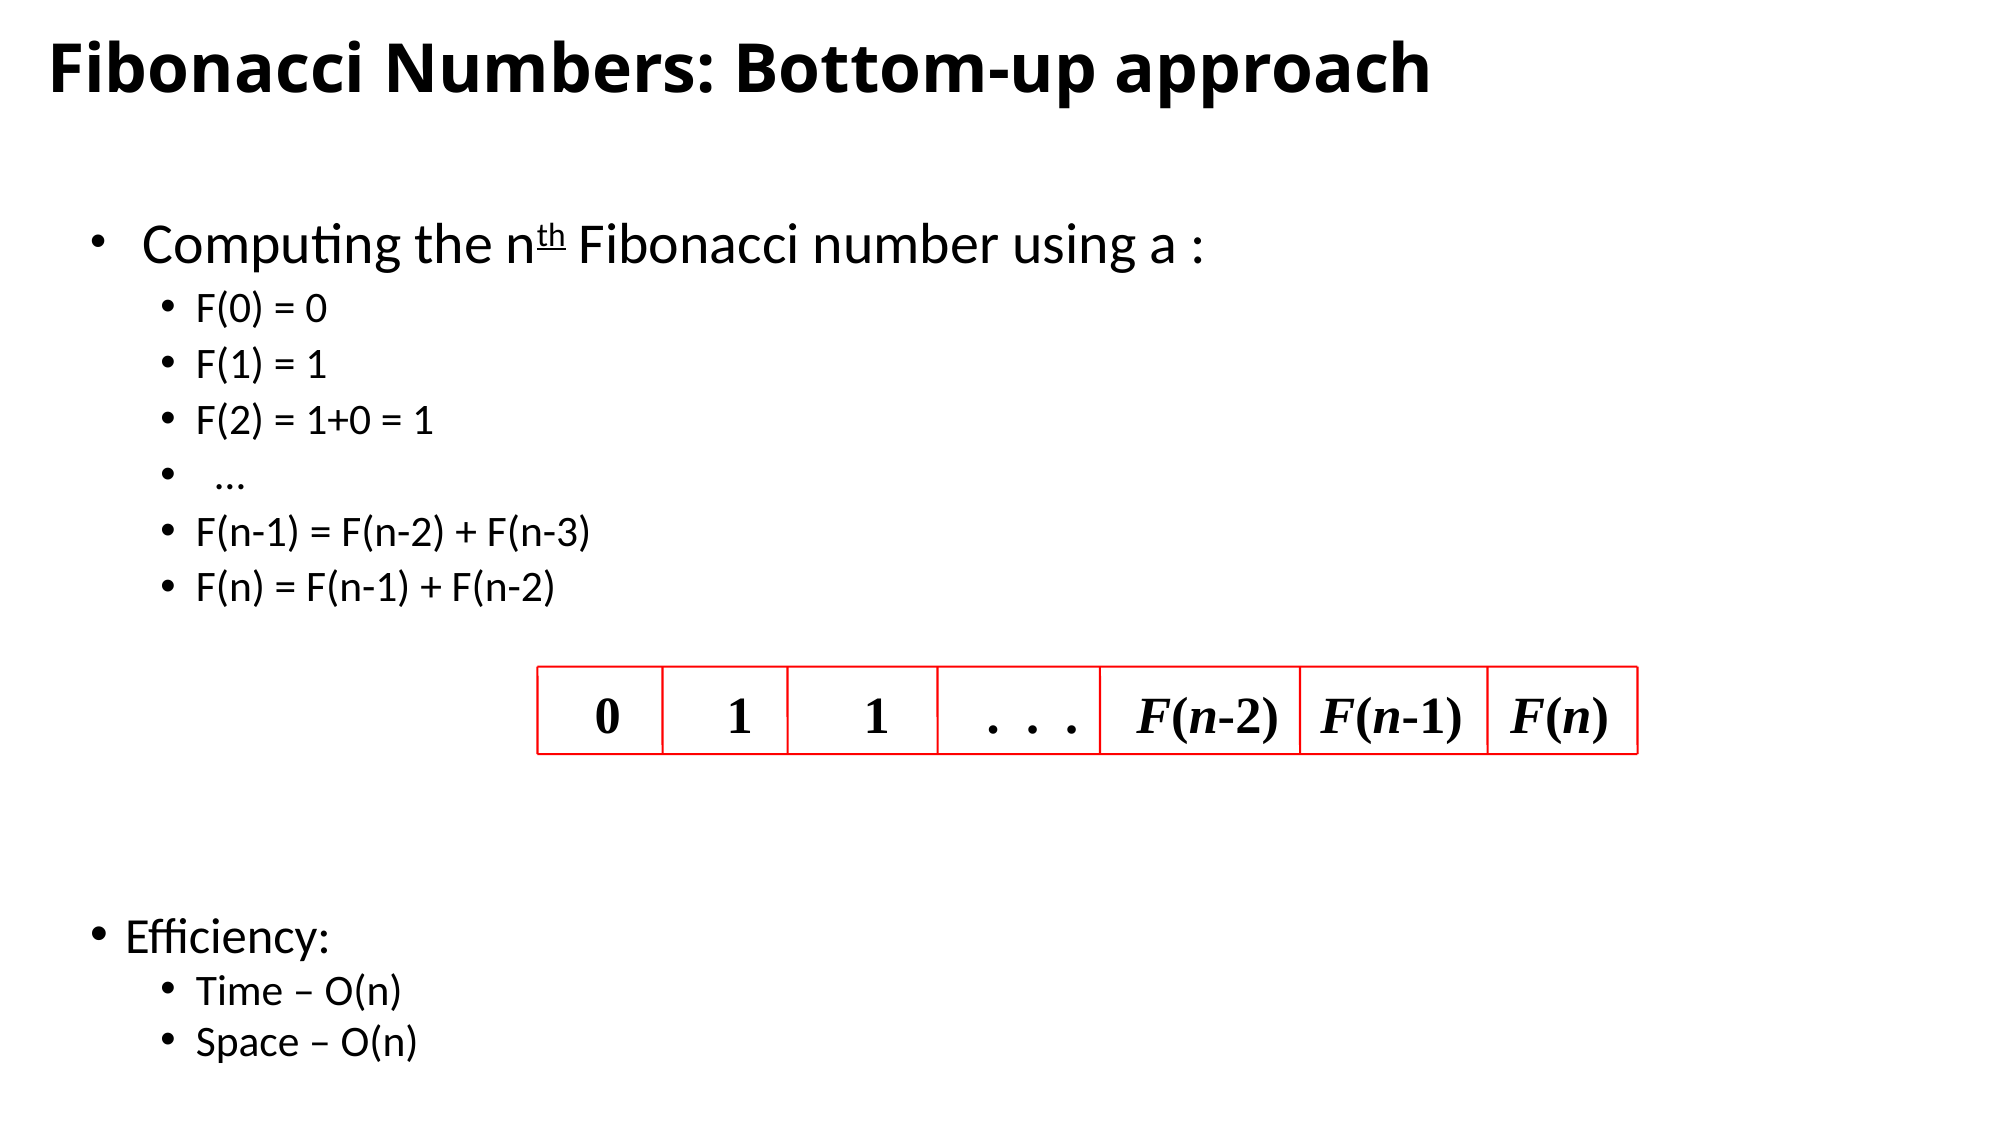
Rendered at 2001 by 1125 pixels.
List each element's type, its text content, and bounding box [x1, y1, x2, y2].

list Computing the nth Fibonacci number using a : F(0) = 0 F(1) = 1 F(2) = 1+0 = 1 … F(n-1) = F(n-2) + F(n-3) F(n) = F(n-1) + F(n-2) Efficiency: Time – O(n) Space – O(n) [75, 205, 1800, 1076]
title Fibonacci Numbers: Bottom-up approach [32, 8, 1638, 133]
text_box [499, 624, 1631, 928]
